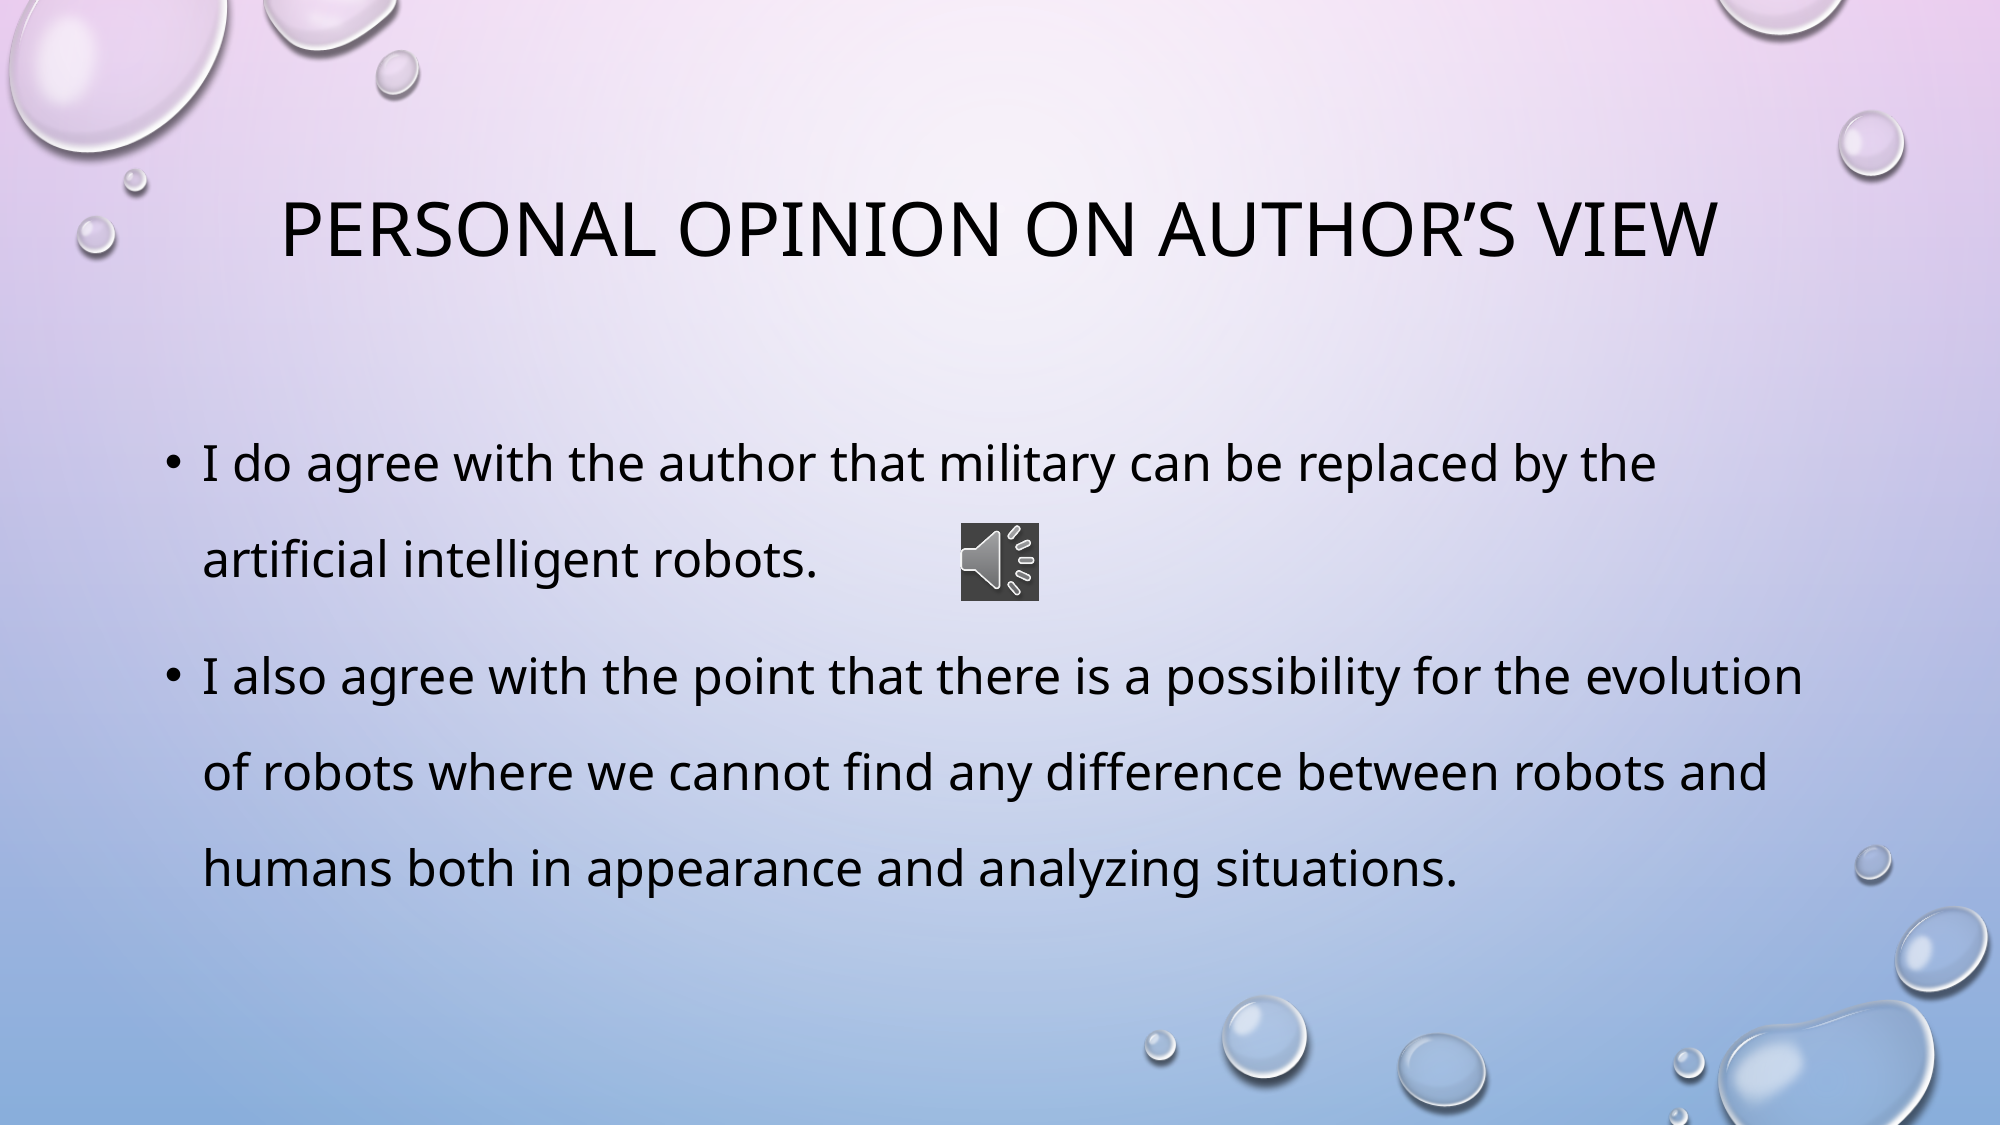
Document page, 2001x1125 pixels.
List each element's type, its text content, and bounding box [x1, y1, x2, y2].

title Personal opinion on author’s view [149, 101, 1851, 364]
list I do agree with the author that military can be replaced by the artificial intelligent robots. I also agree with the point that there is a possibility for the evolution of robots where we cannot find any difference between robots and humans both in appearance and analyzing situations. [149, 388, 1850, 950]
picture [0, 0, 2000, 1125]
